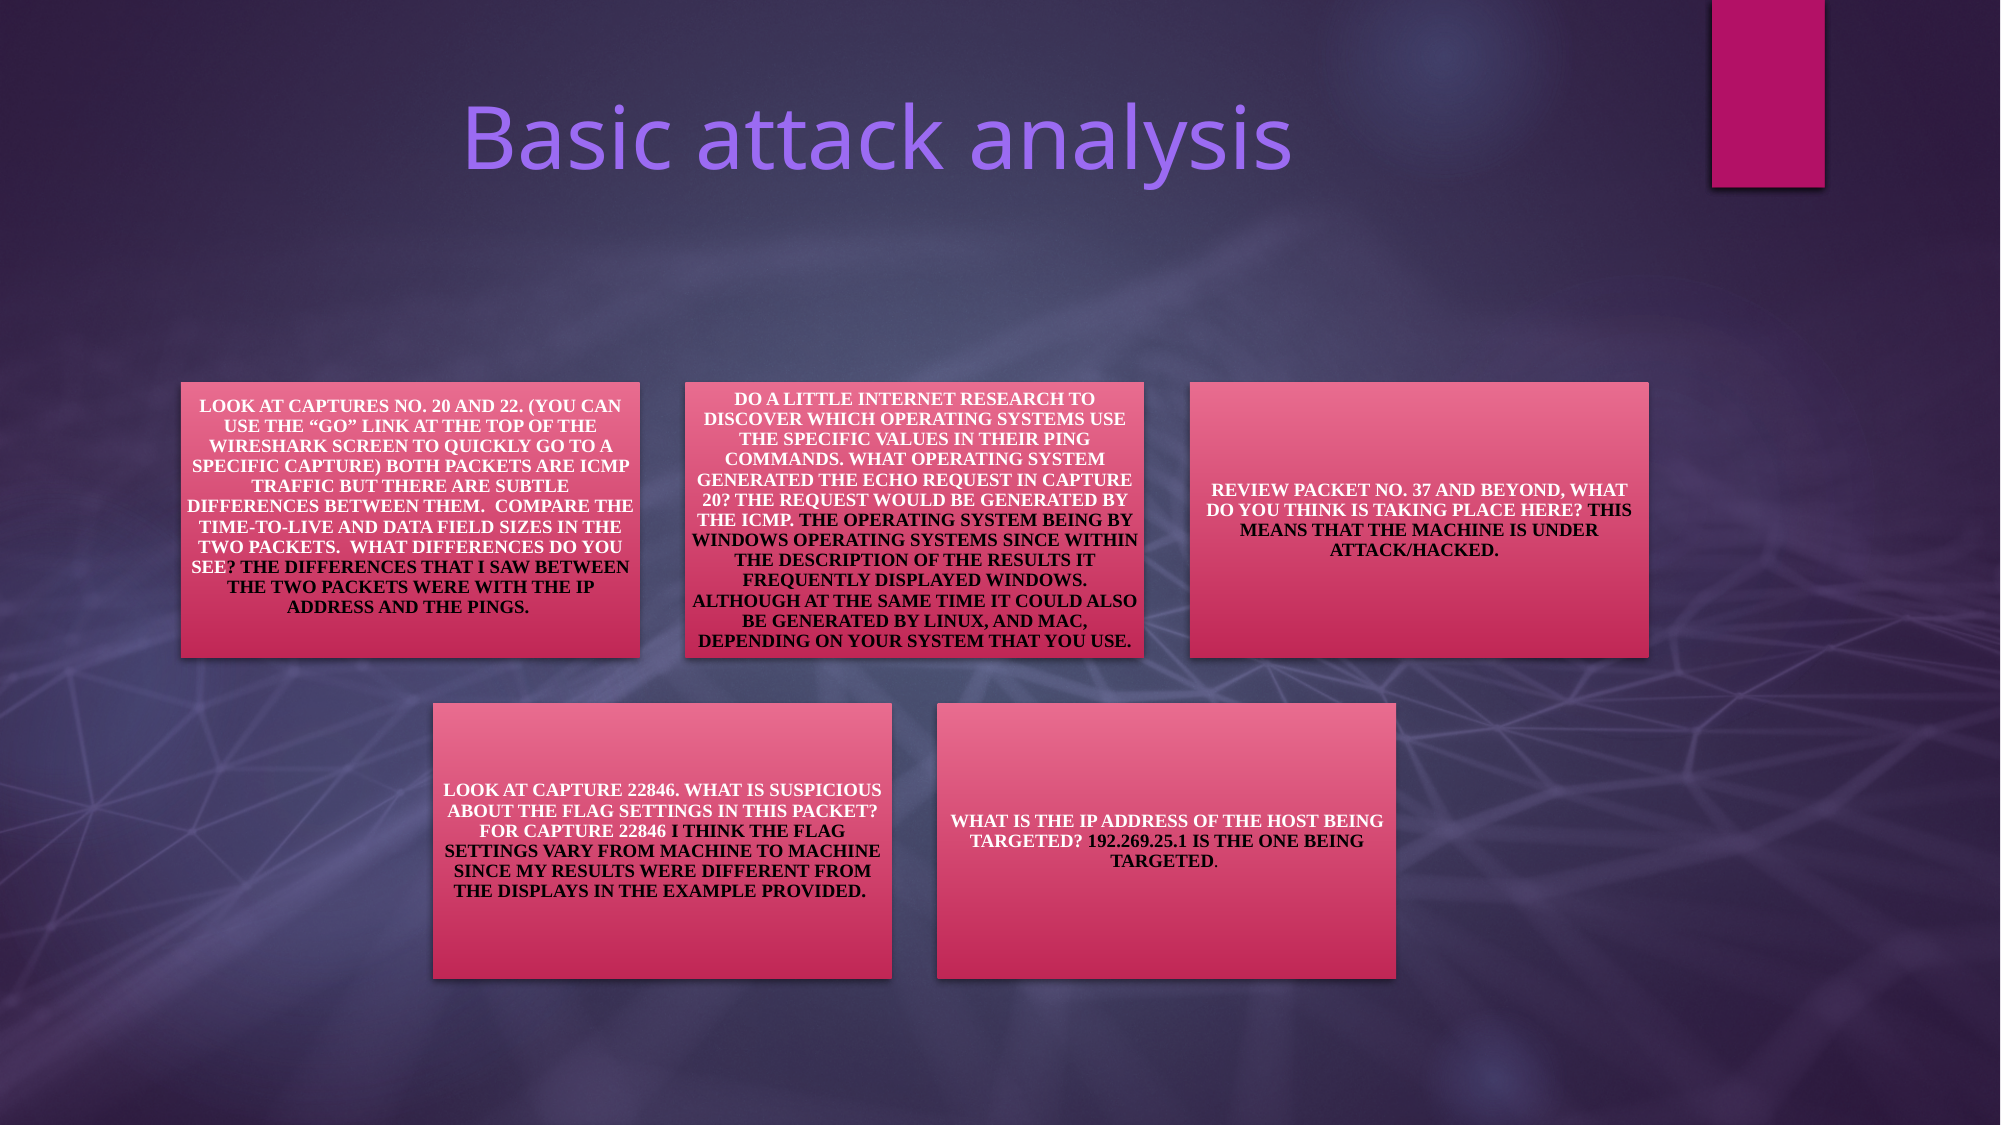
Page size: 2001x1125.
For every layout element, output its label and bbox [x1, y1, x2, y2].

text_box [180, 336, 1649, 1026]
picture [0, 0, 2000, 1125]
